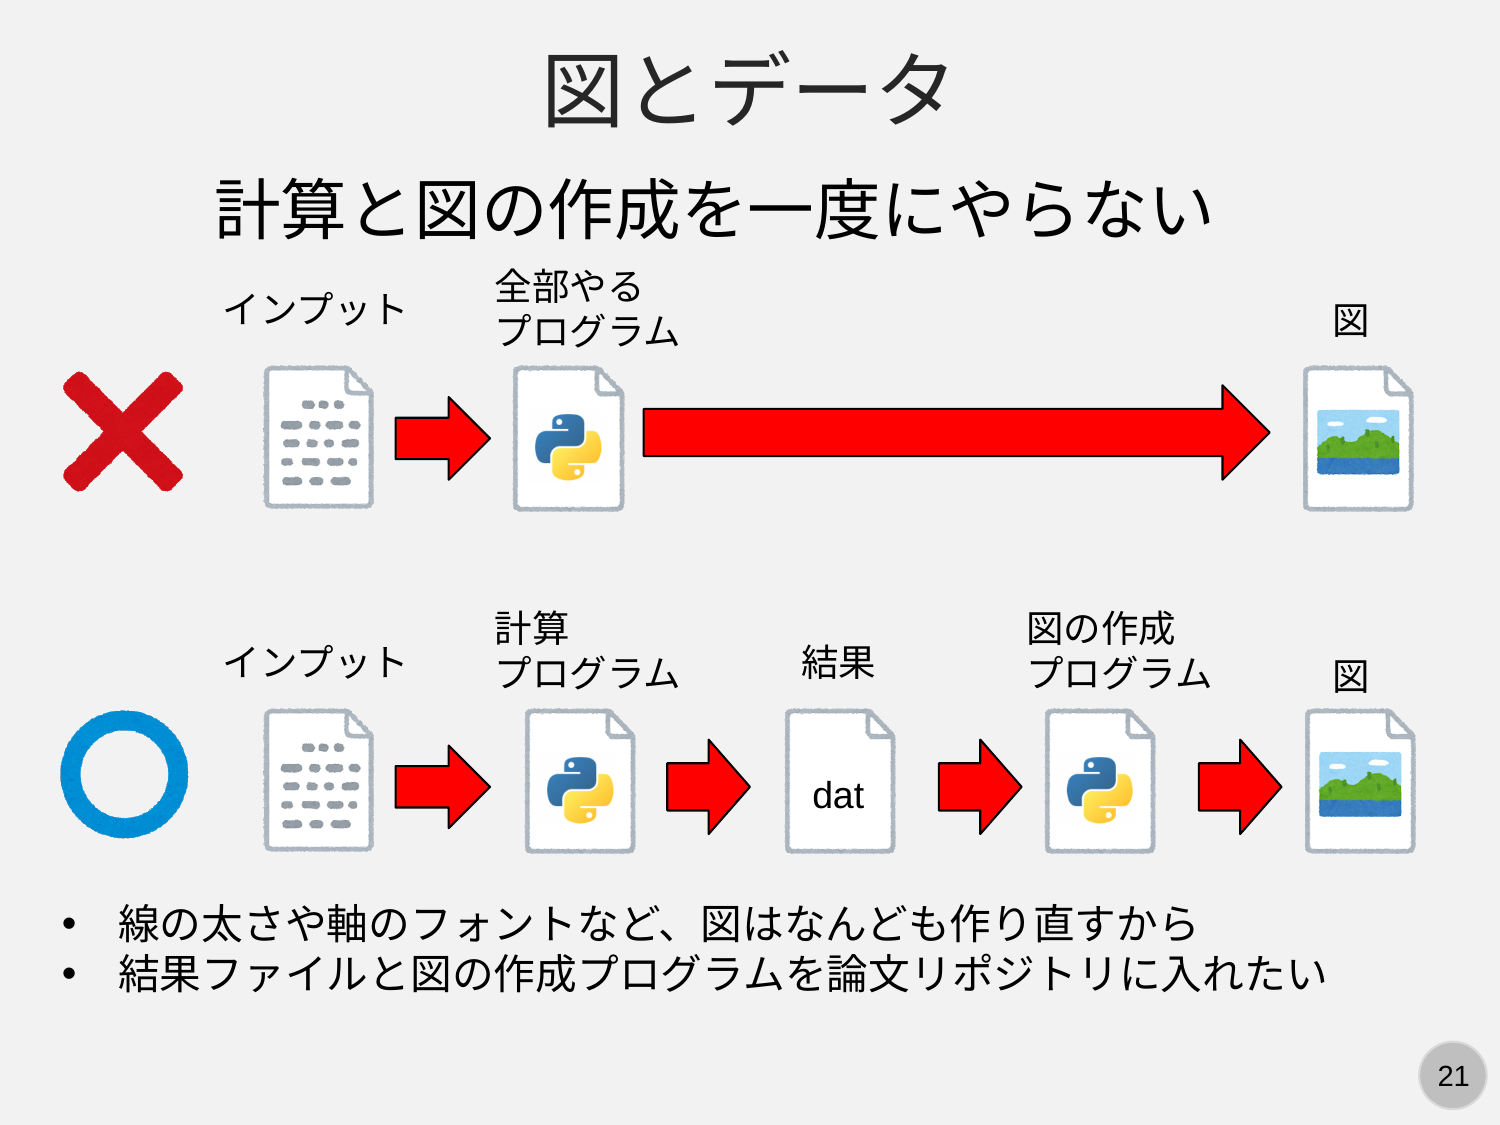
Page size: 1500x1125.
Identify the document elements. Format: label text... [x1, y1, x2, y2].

text_box [937, 738, 1023, 836]
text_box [1033, 704, 1166, 858]
list 図とデータ [0, 31, 1500, 155]
text_box 計算 プログラム [479, 597, 697, 703]
text_box [666, 738, 751, 836]
picture [1291, 361, 1424, 516]
text_box 図 [1317, 289, 1385, 349]
text_box [394, 396, 491, 481]
text_box 計算と図の作成を一度にやらない [199, 160, 1231, 256]
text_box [513, 704, 646, 858]
picture [253, 704, 384, 856]
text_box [501, 361, 635, 516]
text_box 図の作成 プログラム [1011, 597, 1228, 703]
picture [52, 704, 195, 846]
text_box 全部やる プログラム [479, 255, 697, 361]
picture [253, 361, 384, 513]
text_box 図 [1317, 645, 1385, 704]
text_box [1197, 738, 1283, 836]
text_box 結果 [786, 631, 891, 692]
text_box [394, 744, 491, 830]
text_box インプット [208, 631, 425, 692]
picture [773, 704, 906, 858]
picture [41, 349, 207, 516]
text_box インプット [208, 278, 425, 339]
text_box [642, 384, 1271, 481]
picture [1293, 704, 1426, 858]
text_box 線の太さや軸のフォントなど、図はなんども作り直すから 結果ファイルと図の作成プログラムを論文リポジトリに入れたい [47, 890, 1343, 1006]
